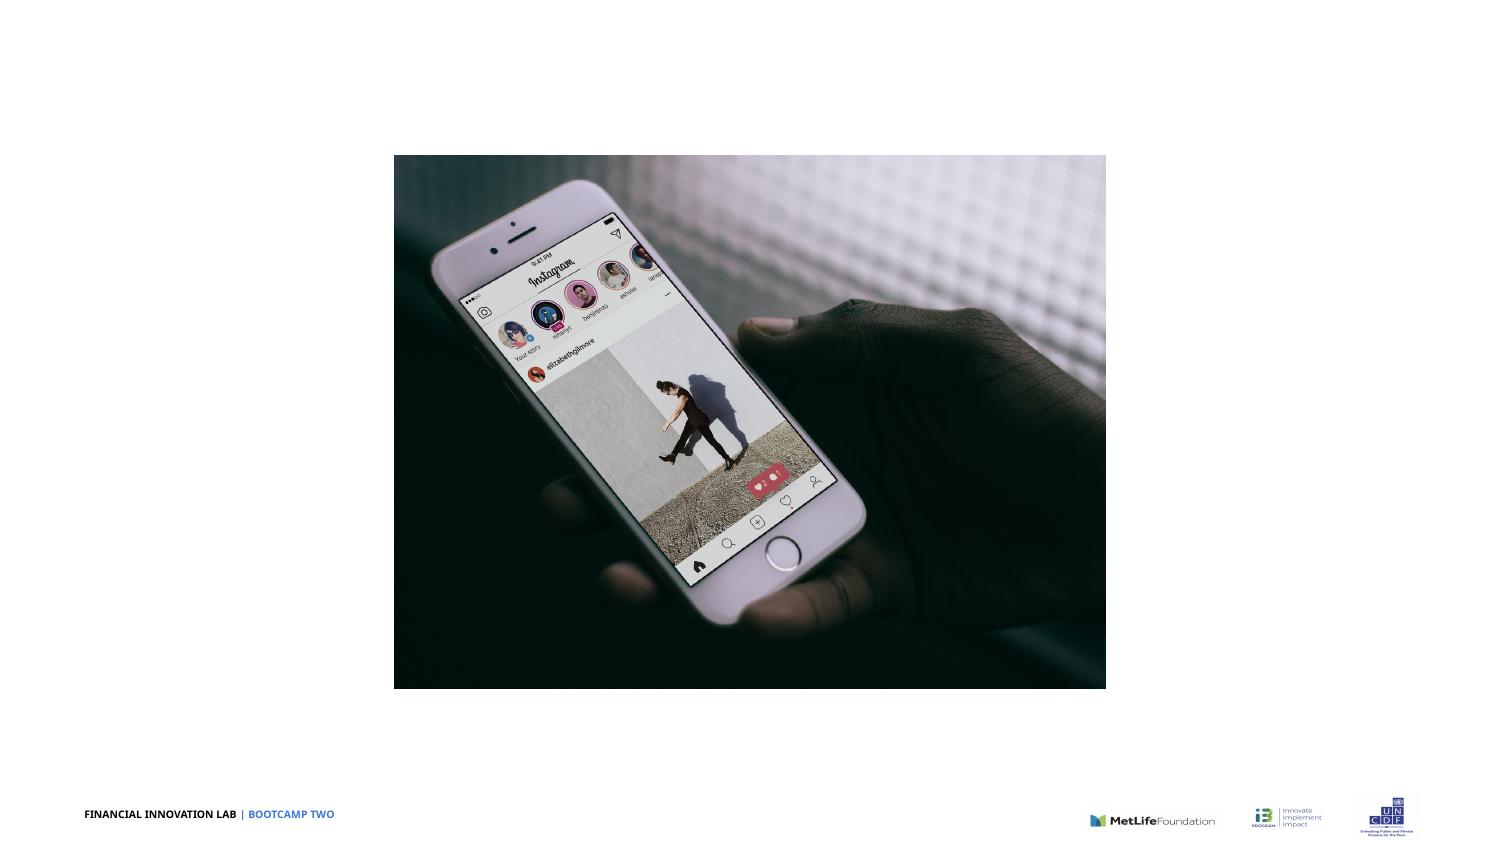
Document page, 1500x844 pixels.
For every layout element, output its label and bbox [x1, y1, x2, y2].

picture [394, 155, 1106, 689]
picture [1081, 807, 1224, 834]
picture [1350, 791, 1421, 840]
picture [1250, 806, 1324, 830]
